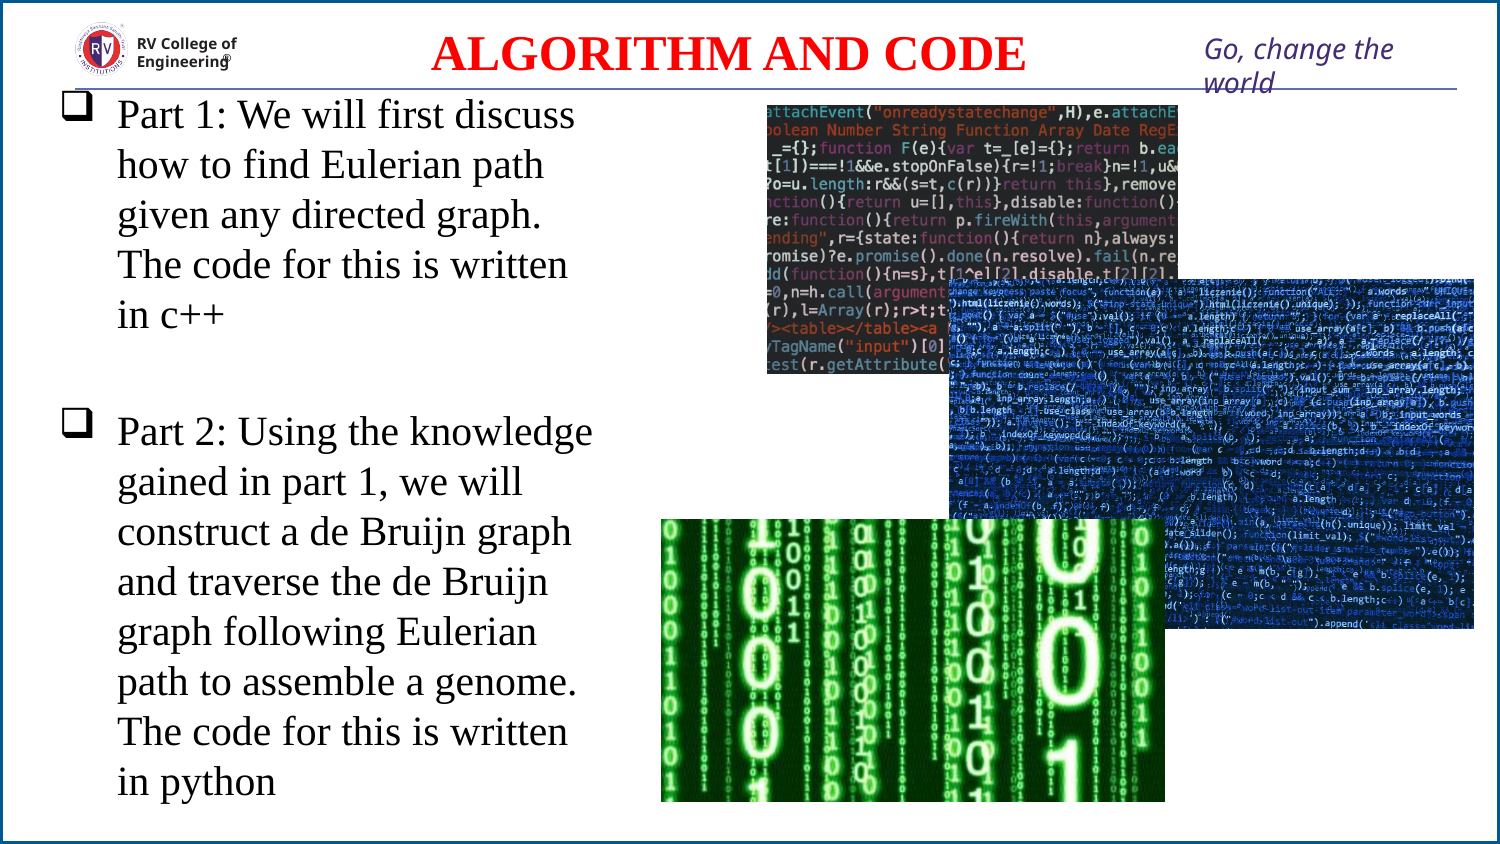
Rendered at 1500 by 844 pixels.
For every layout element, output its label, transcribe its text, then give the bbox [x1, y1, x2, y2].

picture [75, 22, 128, 76]
list Part 1: We will first discuss how to find Eulerian path given any directed graph. The code for this is written in c++ Part 2: Using the knowledge gained in part 1, we will construct a de Bruijn graph and traverse the de Bruijn graph following Eulerian path to assemble a genome. The code for this is written in python [42, 86, 604, 825]
title ALGORITHM AND CODE [255, 20, 1203, 82]
picture [661, 105, 1474, 803]
